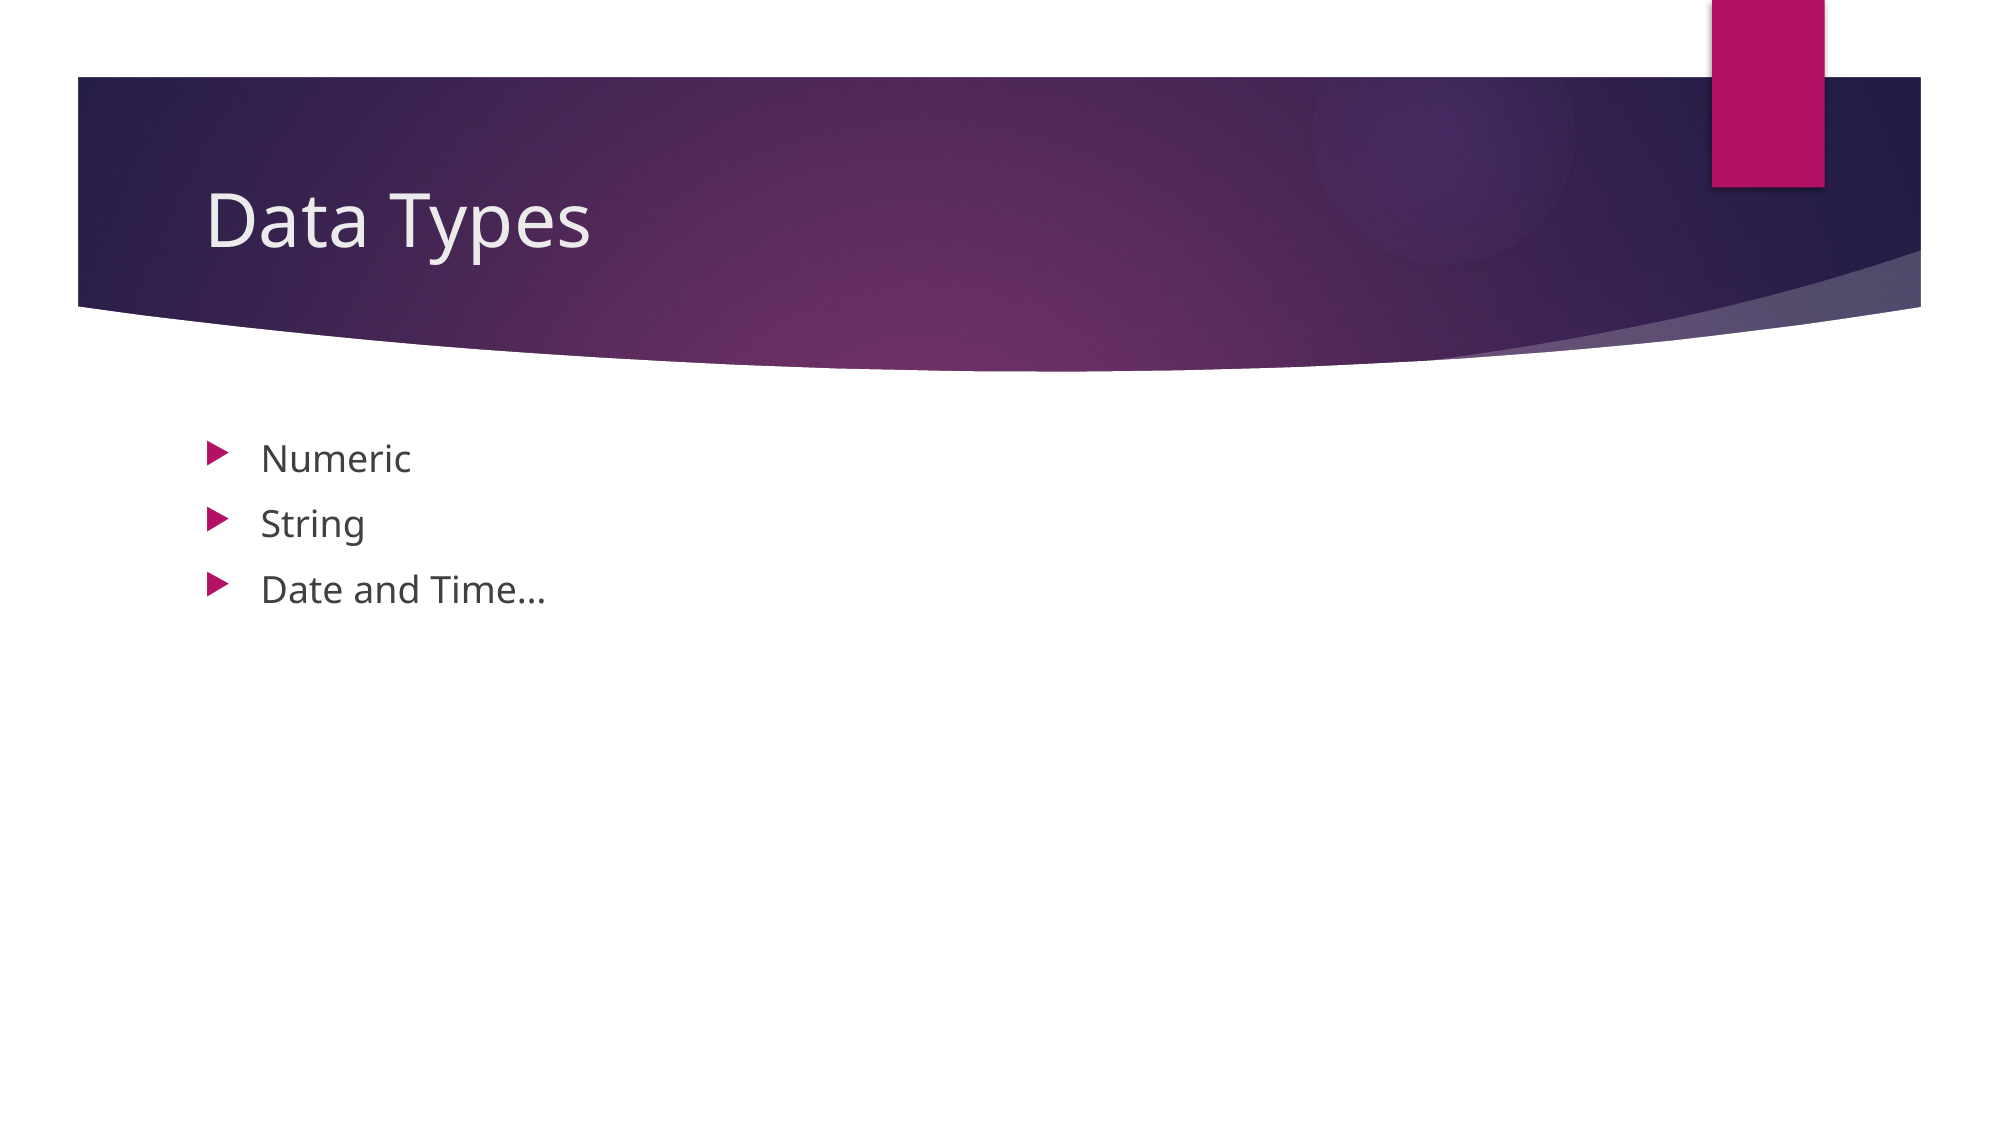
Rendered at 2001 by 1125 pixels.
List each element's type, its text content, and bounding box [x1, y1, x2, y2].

title Data Types [189, 159, 1627, 276]
list Numeric String Date and Time… [189, 427, 1638, 988]
